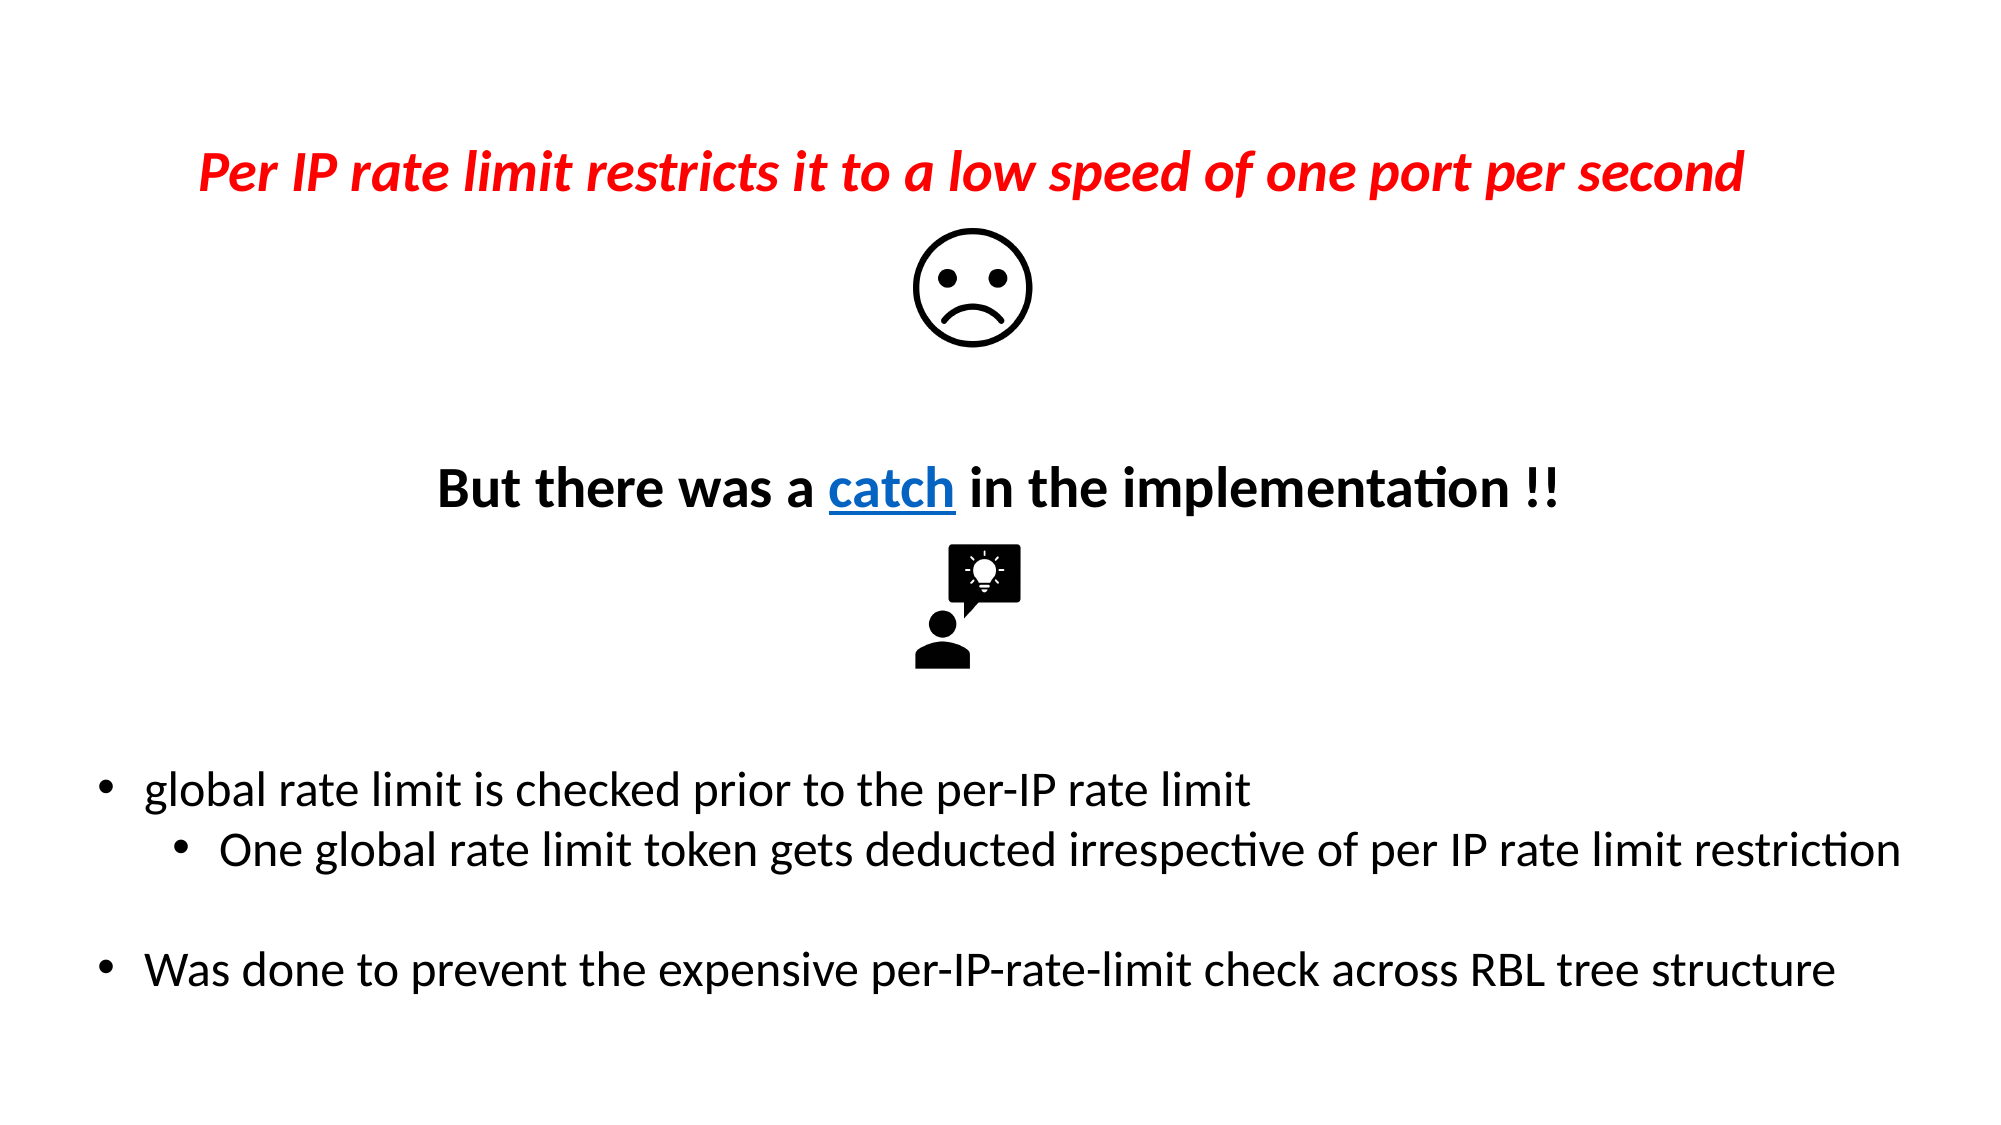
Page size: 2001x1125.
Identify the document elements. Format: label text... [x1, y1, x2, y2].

list Per IP rate limit restricts it to a low speed of one port per second [174, 133, 1771, 748]
picture [897, 212, 1048, 363]
text_box But there was a catch in the implementation !! [423, 441, 1577, 527]
picture [892, 530, 1043, 681]
text_box global rate limit is checked prior to the per-IP rate limit One global rate limit token gets deducted irrespective of per IP rate limit restriction Was done to prevent the expensive per-IP-rate-limit check across RBL tree structure [82, 748, 1918, 1049]
